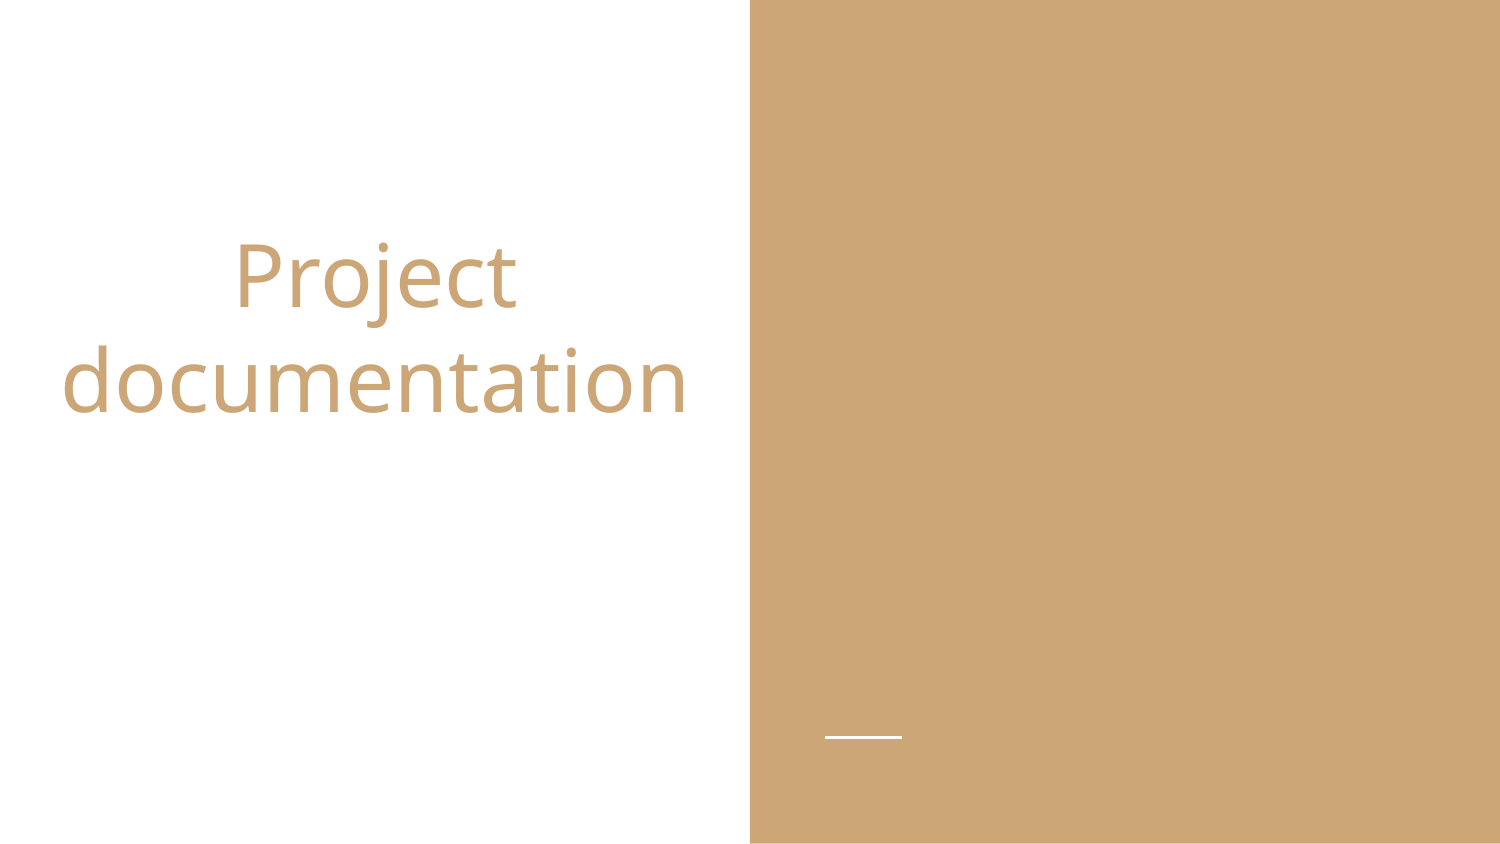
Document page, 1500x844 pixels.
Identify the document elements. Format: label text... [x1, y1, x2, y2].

title Project documentation [43, 152, 708, 446]
